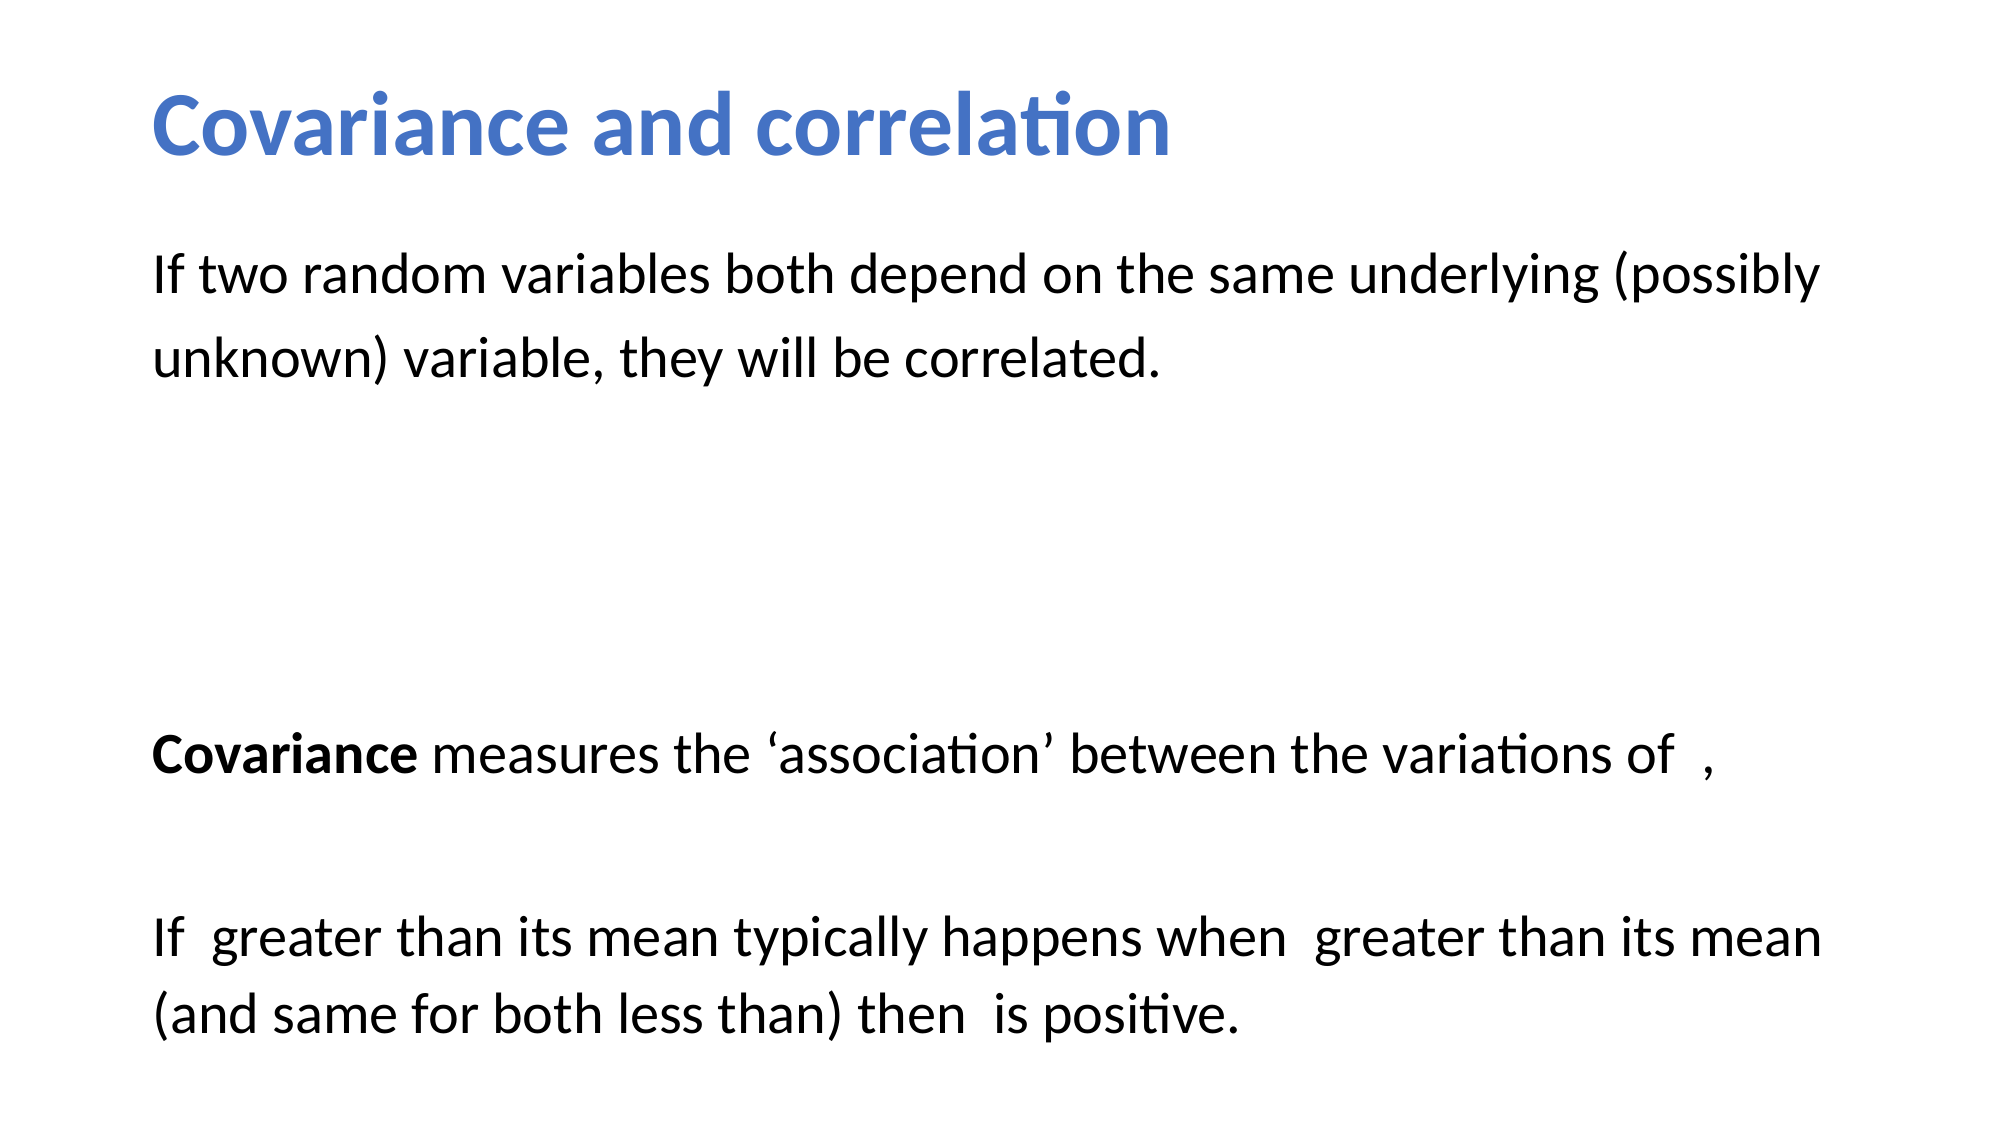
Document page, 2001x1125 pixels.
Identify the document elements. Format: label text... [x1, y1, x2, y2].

title Covariance and correlation [137, 59, 1863, 192]
